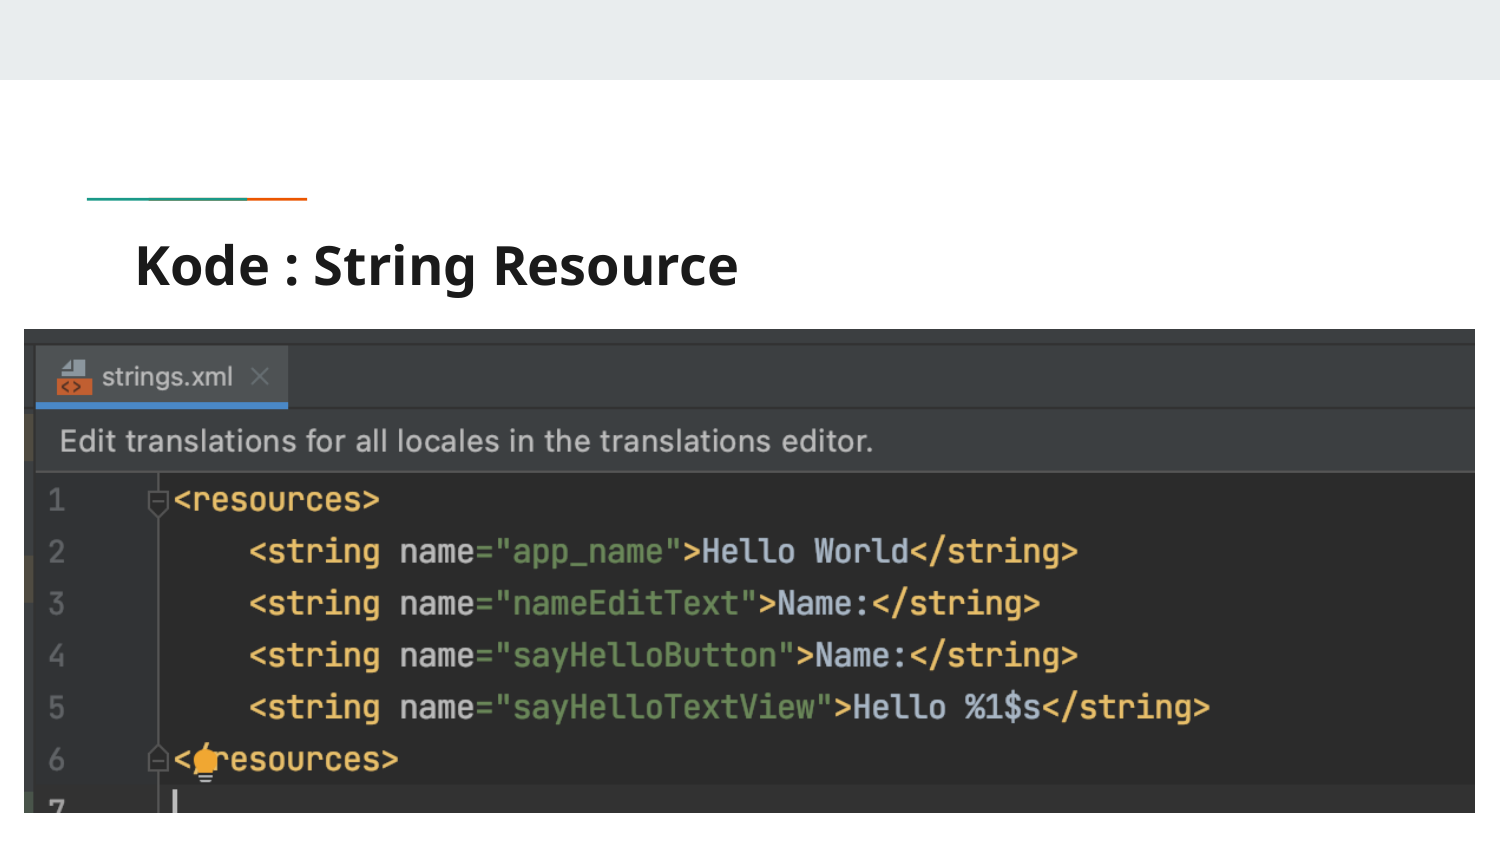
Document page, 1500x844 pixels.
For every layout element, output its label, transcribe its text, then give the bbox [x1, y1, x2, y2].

picture [24, 328, 1476, 813]
title Kode : String Resource [119, 216, 1381, 305]
